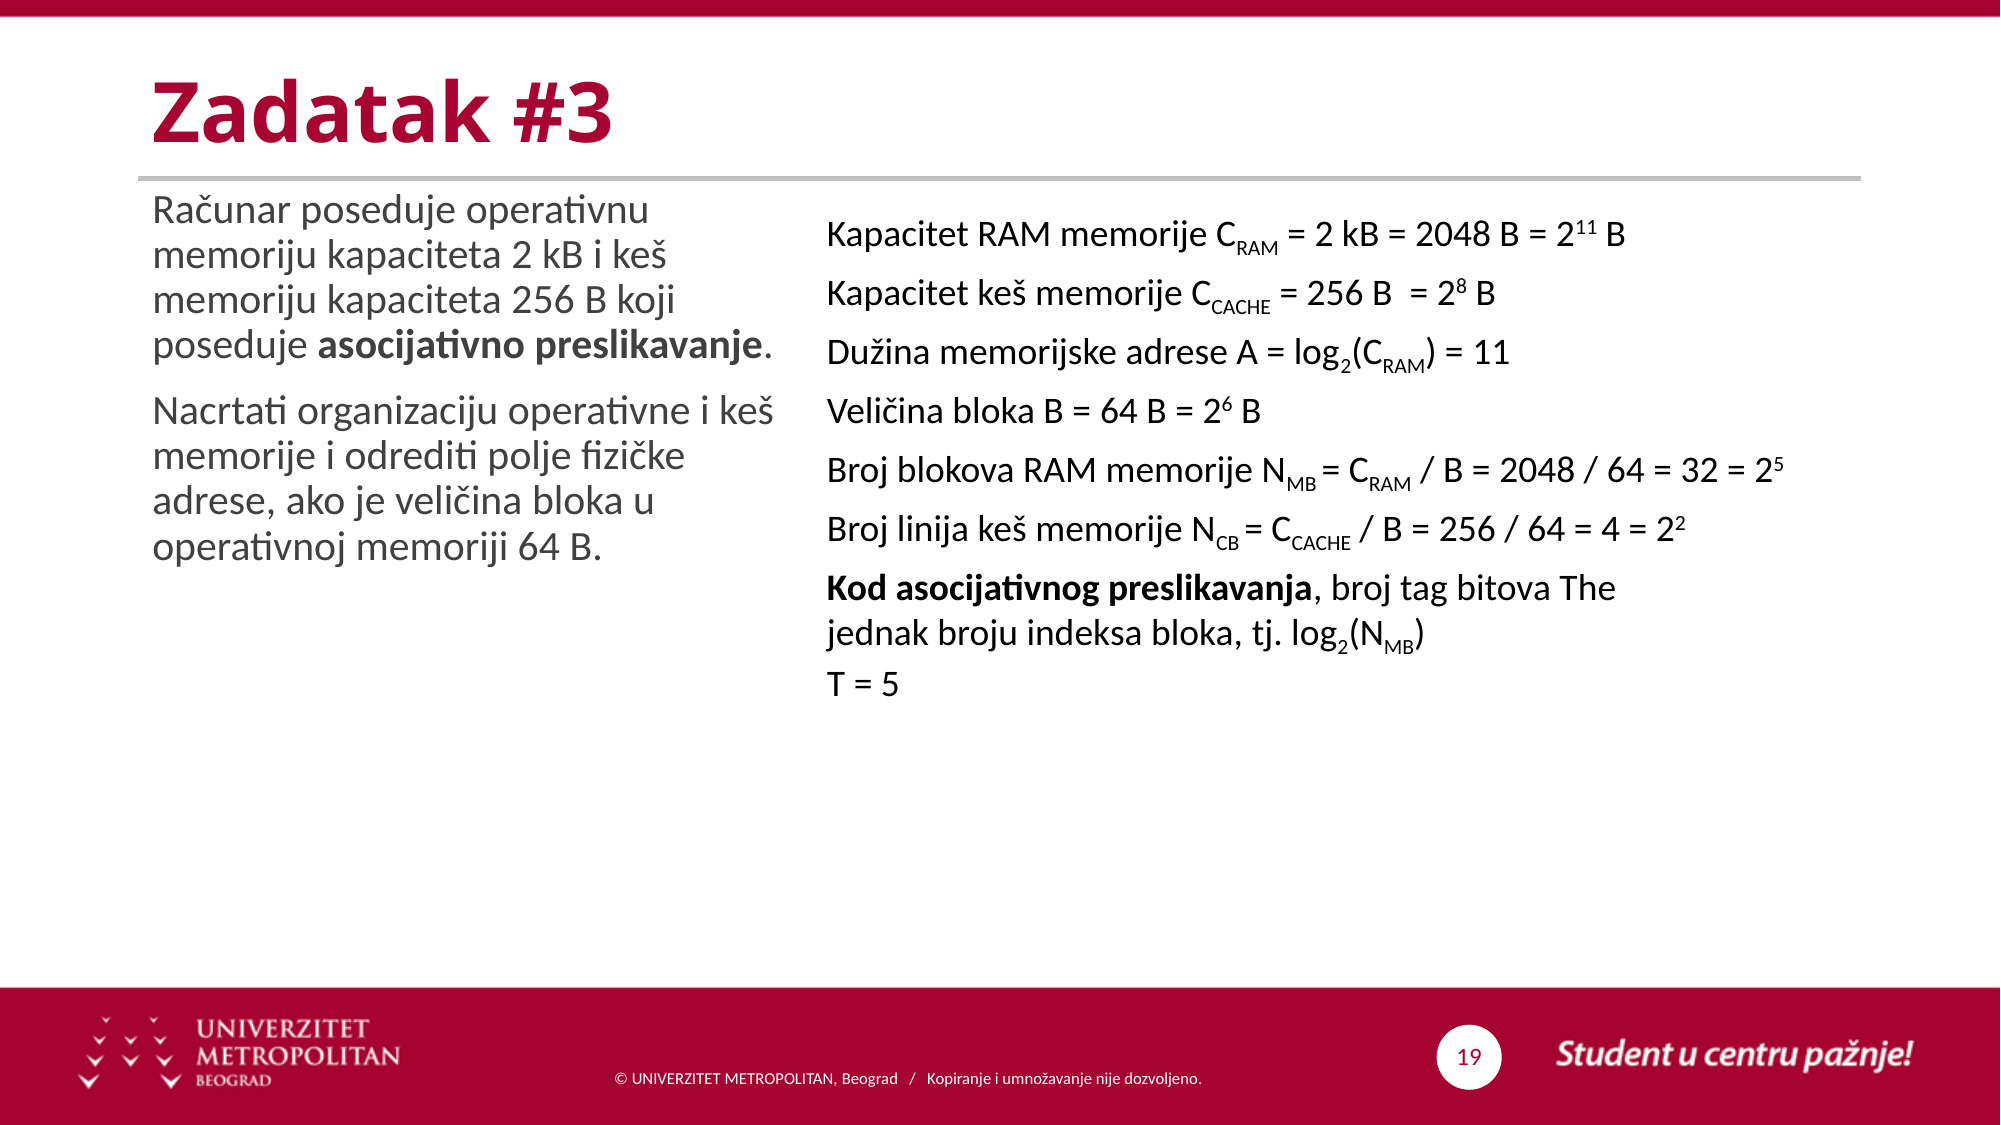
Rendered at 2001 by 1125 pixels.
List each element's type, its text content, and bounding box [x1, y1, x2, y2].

list Računar poseduje operativnu memoriju kapaciteta 2 kB i keš memoriju kapaciteta 256 B koji poseduje asocijativno preslikavanje. Nacrtati organizaciju operativne i keš memorije i odrediti polje fizičke adrese, ako je veličina bloka u operativnoj memoriji 64 B. [137, 180, 795, 971]
text_box Kapacitet RAM memorije CRAM = 2 kB = 2048 B = 211 B [812, 201, 1758, 260]
text_box Dužina memorijske adrese A = log2(CRAM) = 11 [812, 327, 1758, 378]
picture [0, 0, 2000, 1125]
text_box Broj blokova RAM memorije NMB = CRAM / B = 2048 / 64 = 32 = 25 [812, 437, 1911, 504]
text_box Veličina bloka B = 64 B = 26 B [812, 378, 1758, 437]
text_box Kapacitet keš memorije CCACHE = 256 B = 28 B [812, 260, 1758, 327]
title Zadatak #3 [137, 63, 1863, 202]
text_box Broj linija keš memorije NCB = CCACHE / B = 256 / 64 = 4 = 22 [812, 496, 1783, 563]
text_box Kod asocijativnog preslikavanja, broj tag bitova The jednak broju indeksa bloka, tj. log2(NMB) T = 5 [812, 555, 1660, 757]
